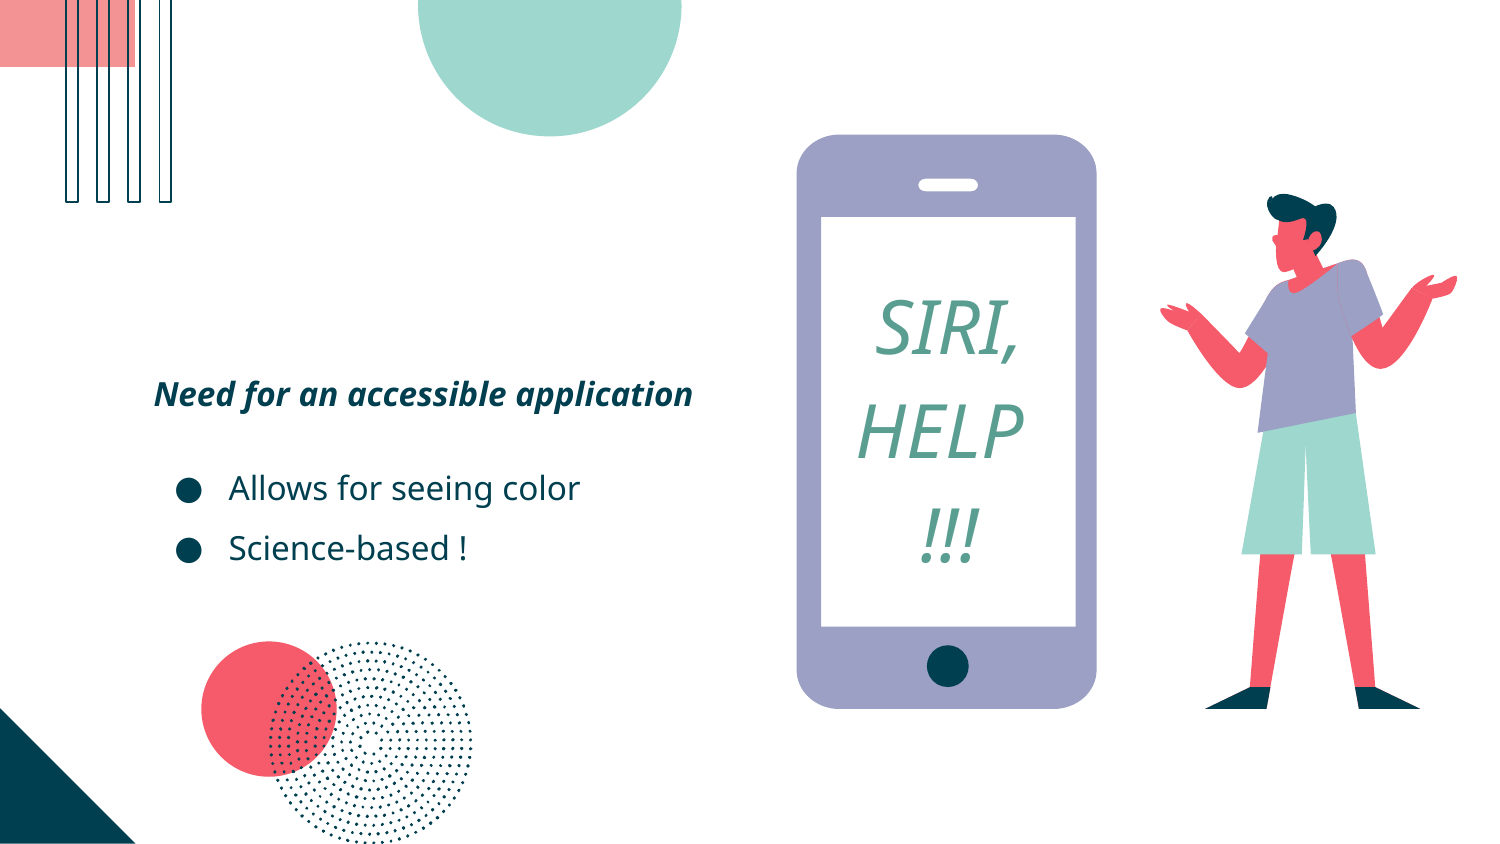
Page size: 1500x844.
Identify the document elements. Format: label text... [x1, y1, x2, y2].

subtitle Need for an accessible application Allows for seeing color Science-based ! [138, 338, 734, 844]
title SIRI, HELP !!! [825, 283, 1074, 561]
text_box [926, 645, 969, 688]
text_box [1159, 193, 1460, 710]
text_box [796, 134, 1097, 709]
